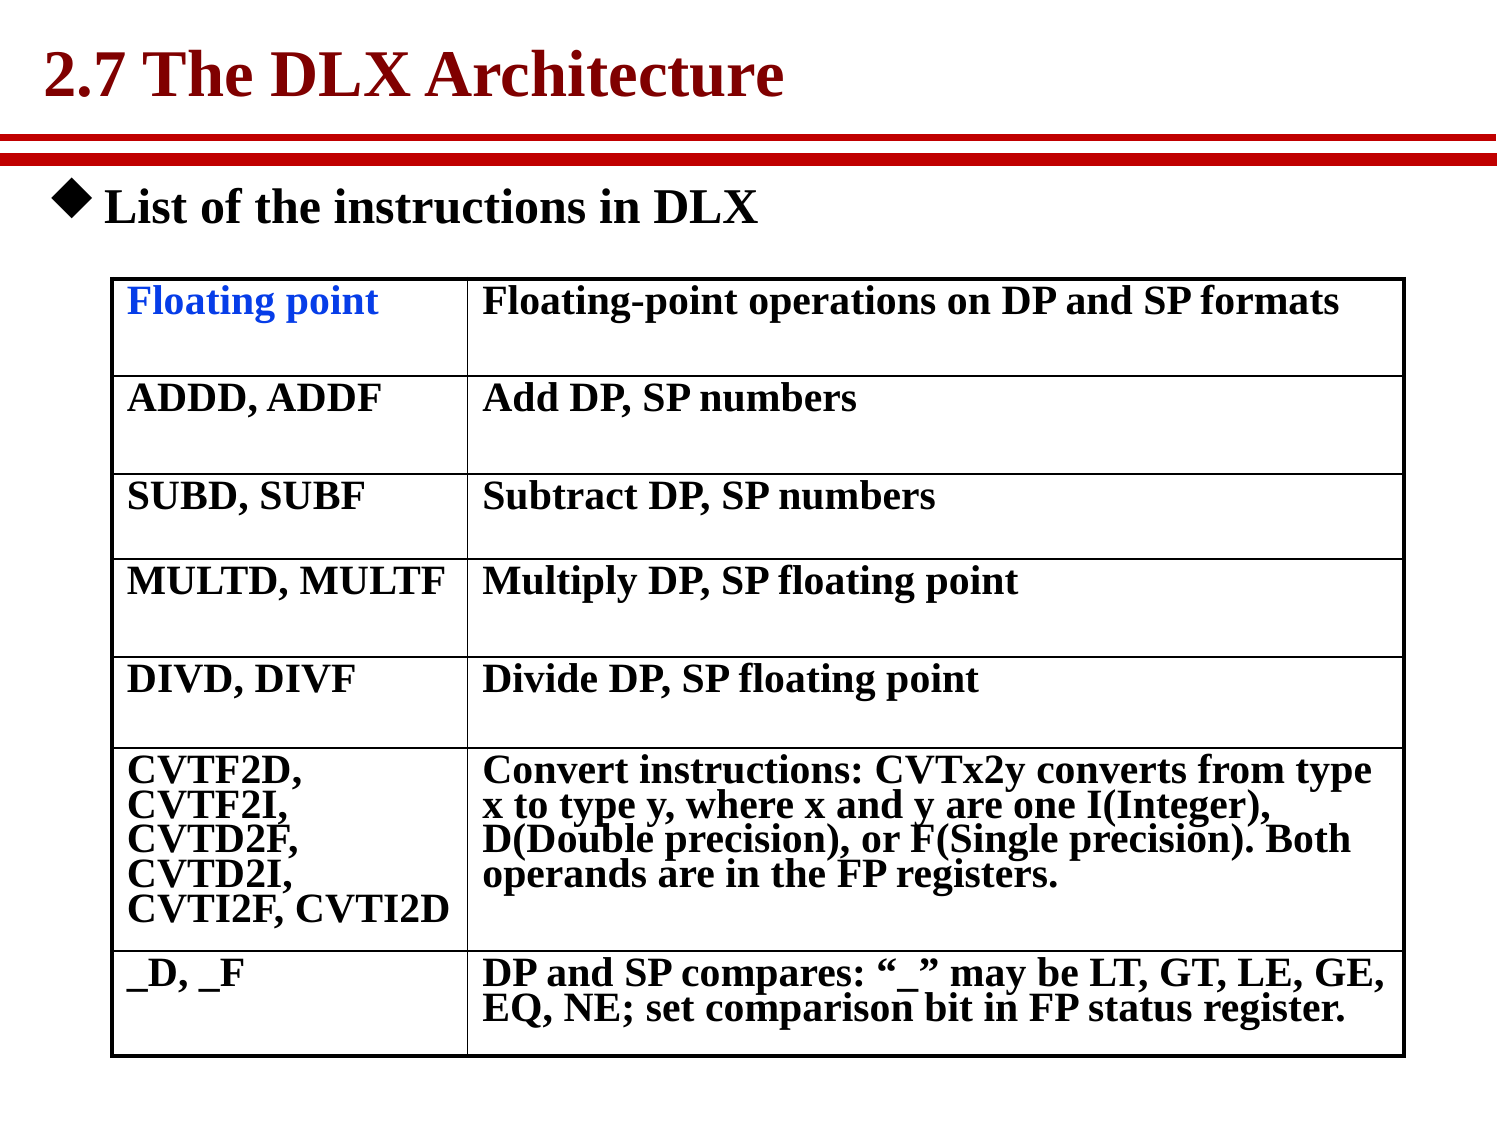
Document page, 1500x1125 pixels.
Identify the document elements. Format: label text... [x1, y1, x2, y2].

table_cell Subtract DP, SP numbers [468, 475, 1402, 558]
table_cell DP and SP compares: “_” may be LT, GT, LE, GE, EQ, NE; set comparison bit in FP status register. [468, 952, 1402, 1054]
table_header Floating-point operations on DP and SP formats [468, 281, 1402, 375]
text_box List of the instructions in DLX [33, 172, 1483, 242]
table_cell Add DP, SP numbers [468, 377, 1402, 473]
table_cell SUBD, SUBF [114, 475, 467, 558]
title 2.7 The DLX Architecture [33, 36, 827, 116]
table_cell ADDD, ADDF [114, 377, 467, 473]
table_cell MULTD, MULTF [114, 560, 467, 656]
table_cell Divide DP, SP floating point [468, 658, 1402, 747]
table_cell Convert instructions: CVTx2y converts from type x to type y, where x and y are one I(Integer), D(Double precision), or F(Single precision). Both operands are in the FP registers. [468, 749, 1402, 950]
table_header Floating point [114, 281, 467, 375]
table_cell DIVD, DIVF [114, 658, 467, 747]
table_cell _D, _F [114, 952, 467, 1054]
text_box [0, 137, 1498, 160]
table_cell Multiply DP, SP floating point [468, 560, 1402, 656]
table_cell CVTF2D, CVTF2I, CVTD2F, CVTD2I, CVTI2F, CVTI2D [114, 749, 467, 950]
